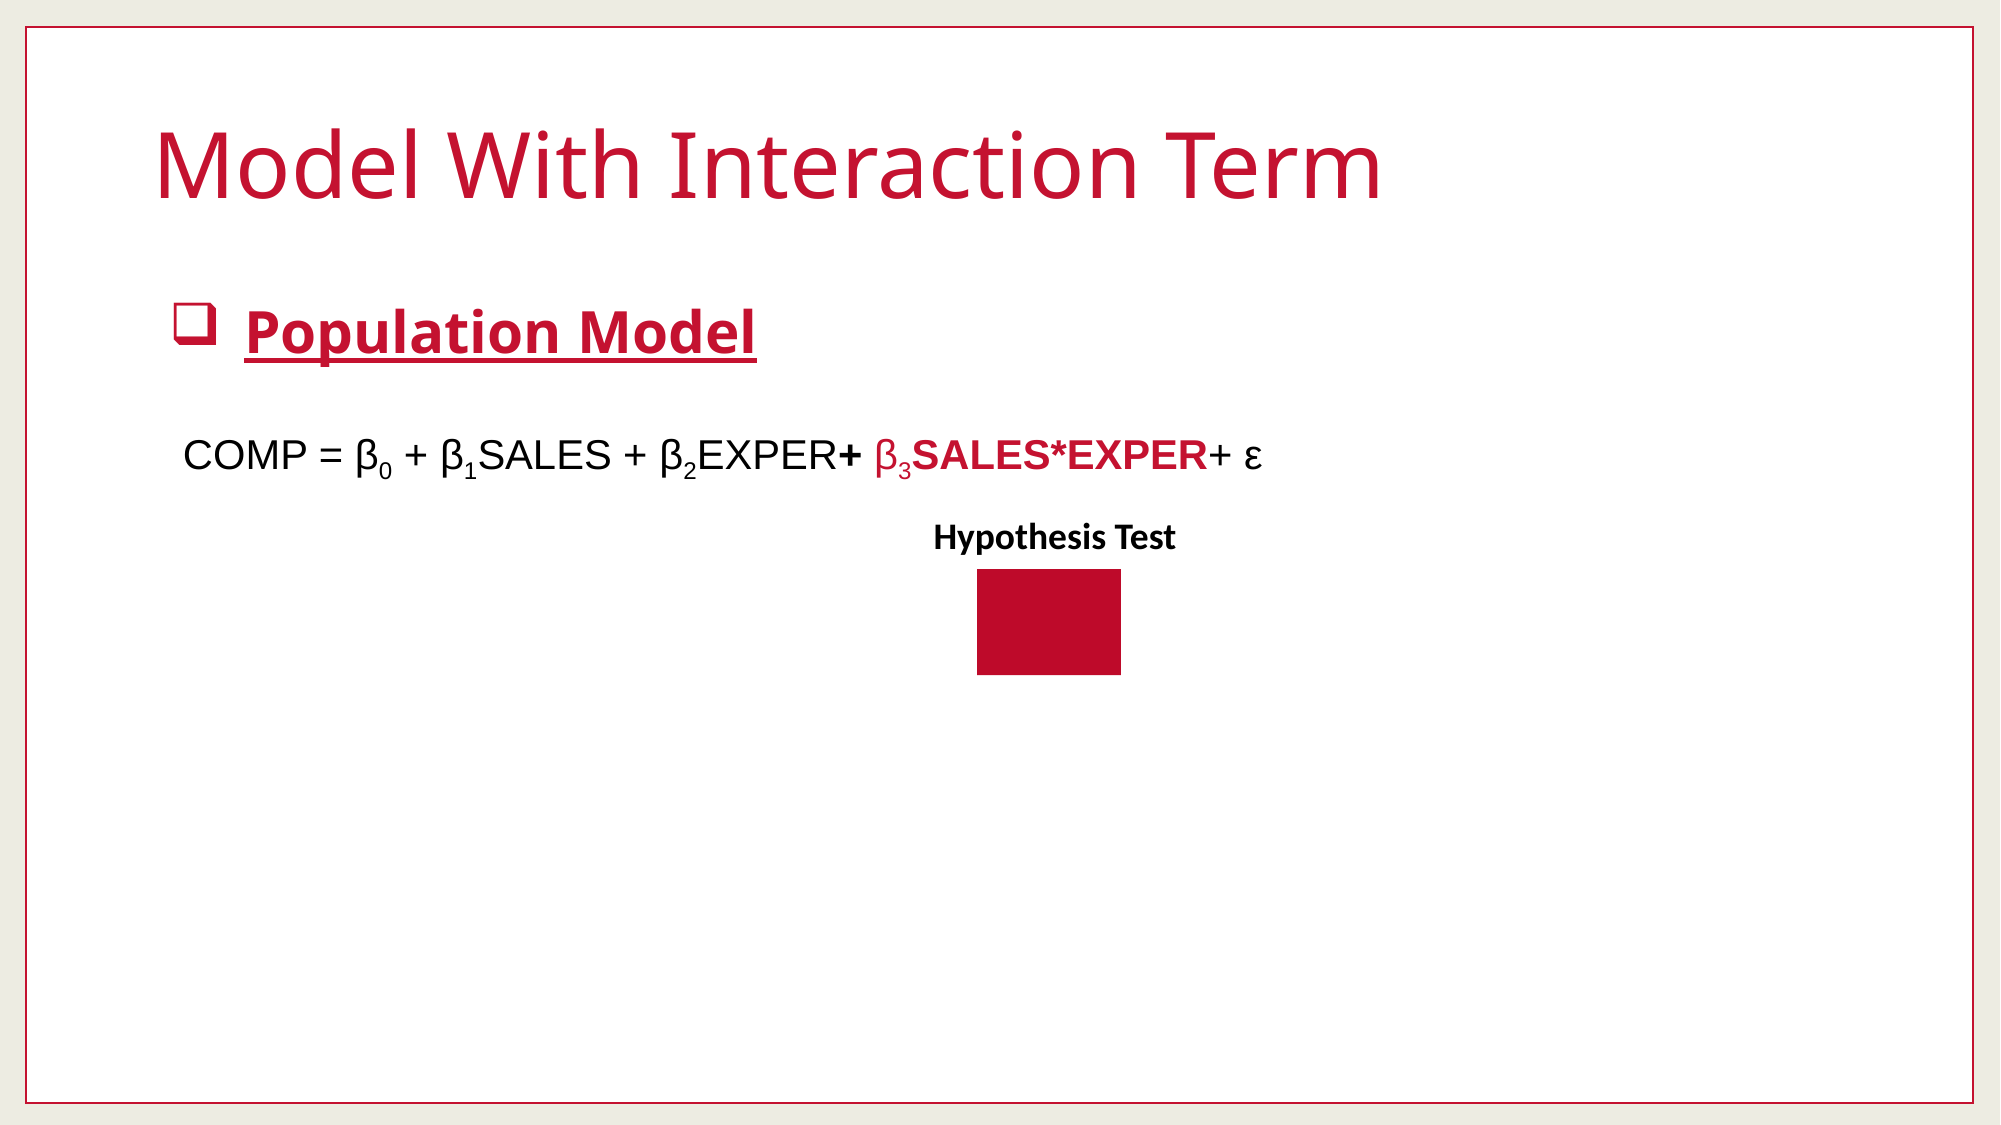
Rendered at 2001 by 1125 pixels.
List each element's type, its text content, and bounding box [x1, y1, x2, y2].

text_box Hypothesis Test [918, 504, 1229, 565]
list Population Model [154, 296, 1972, 402]
text_box COMP = β0 + β1SALES + β2EXPER+ β3SALES*EXPER+ ε [168, 420, 1788, 492]
title Model With Interaction Term [137, 59, 1945, 278]
